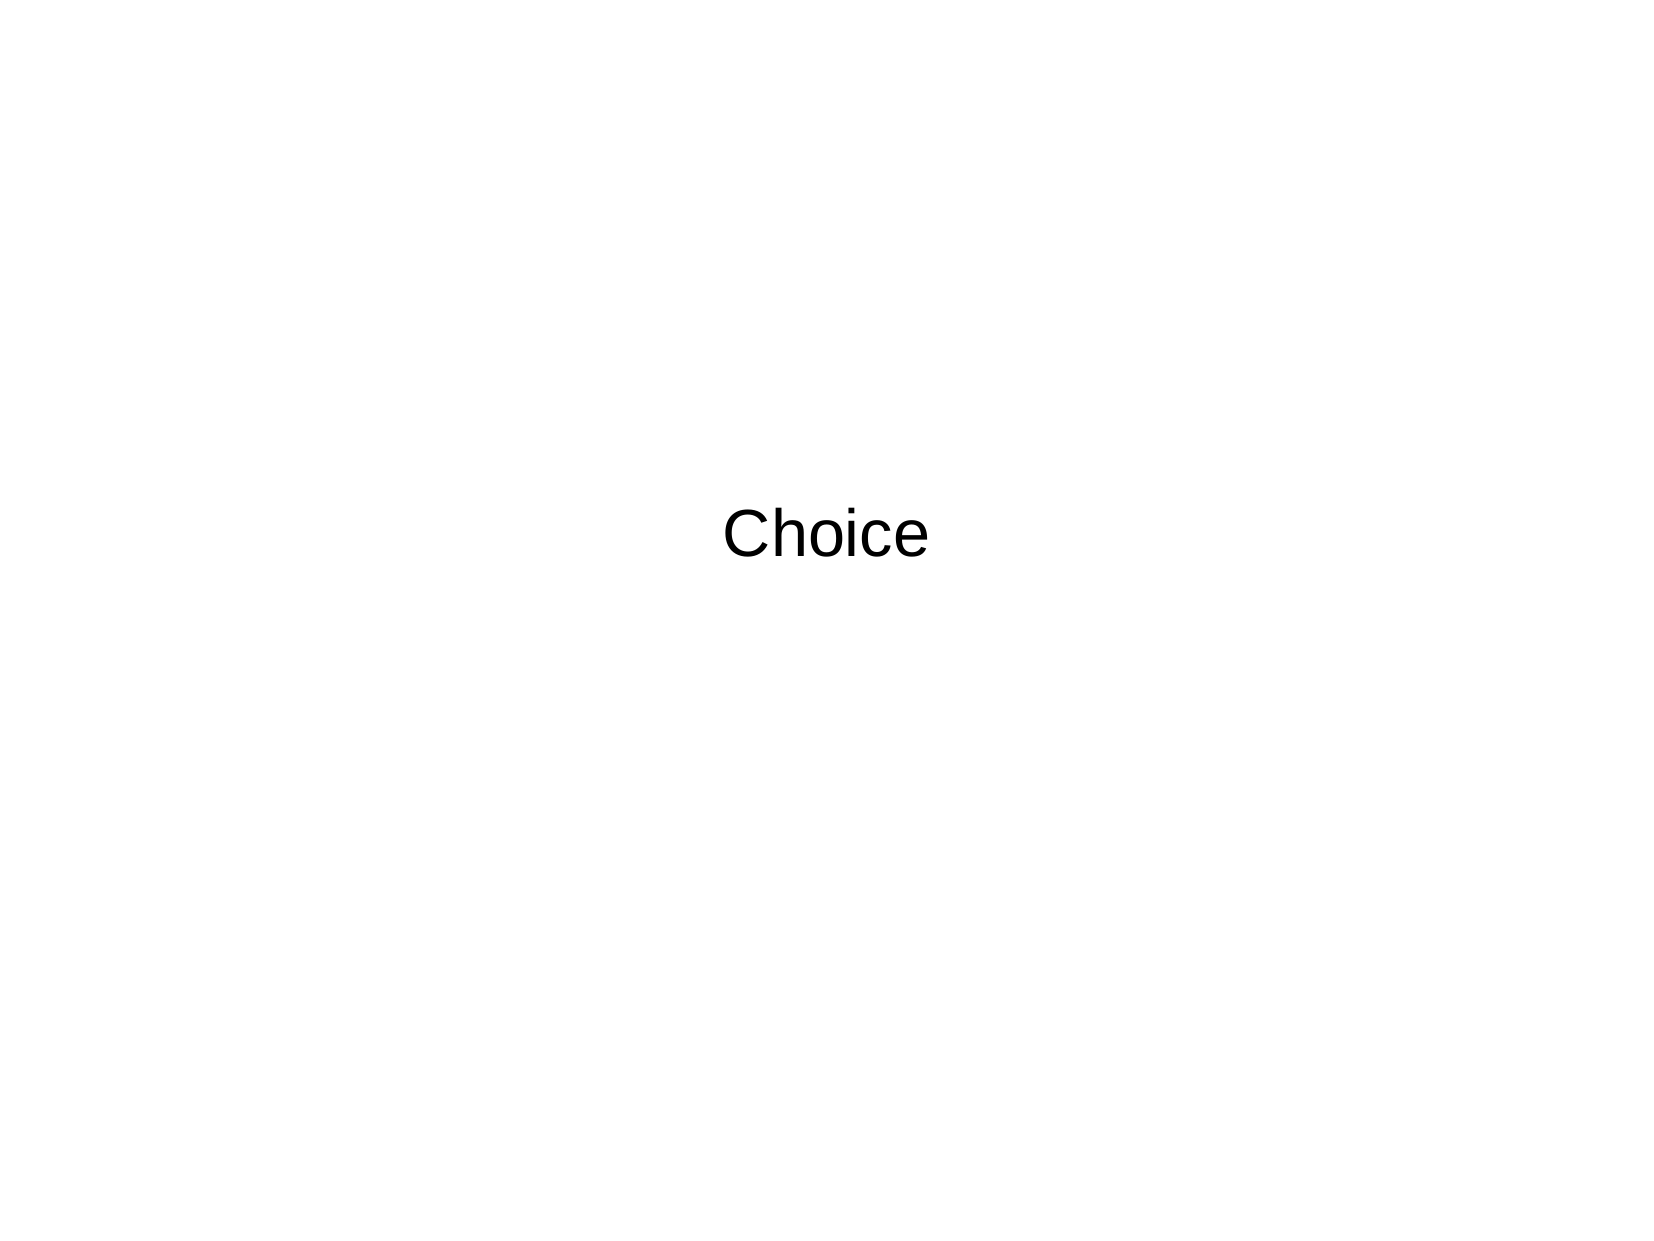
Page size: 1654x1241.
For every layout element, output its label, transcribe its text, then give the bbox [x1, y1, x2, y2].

text_box Choice [82, 49, 1571, 1010]
